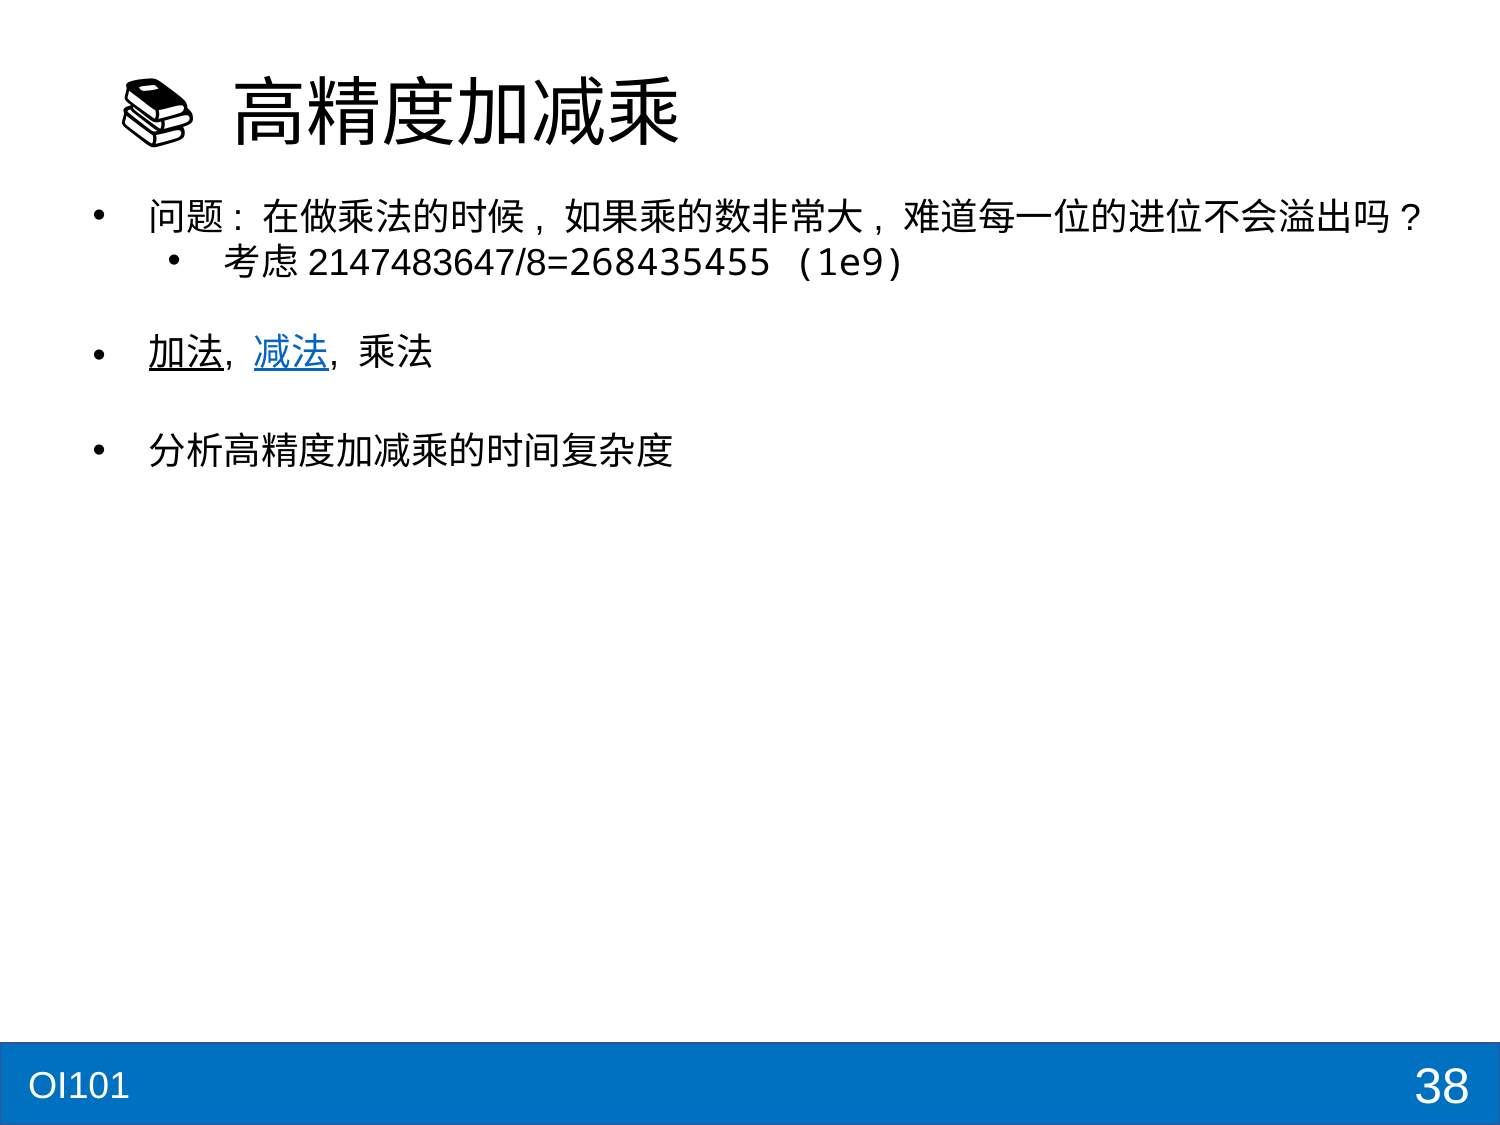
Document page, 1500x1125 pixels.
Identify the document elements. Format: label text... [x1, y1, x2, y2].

title 📚 高精度加减乘 [103, 59, 1397, 171]
slide_number 38 [1147, 1054, 1485, 1114]
text_box 问题: 在做乘法的时候, 如果乘的数非常大, 难道每一位的进位不会溢出吗? 考虑2147483647/8=268435455 (1e9) 加法, 减法, 乘法 分析高精度加减乘的时间复杂度 [77, 185, 1436, 480]
